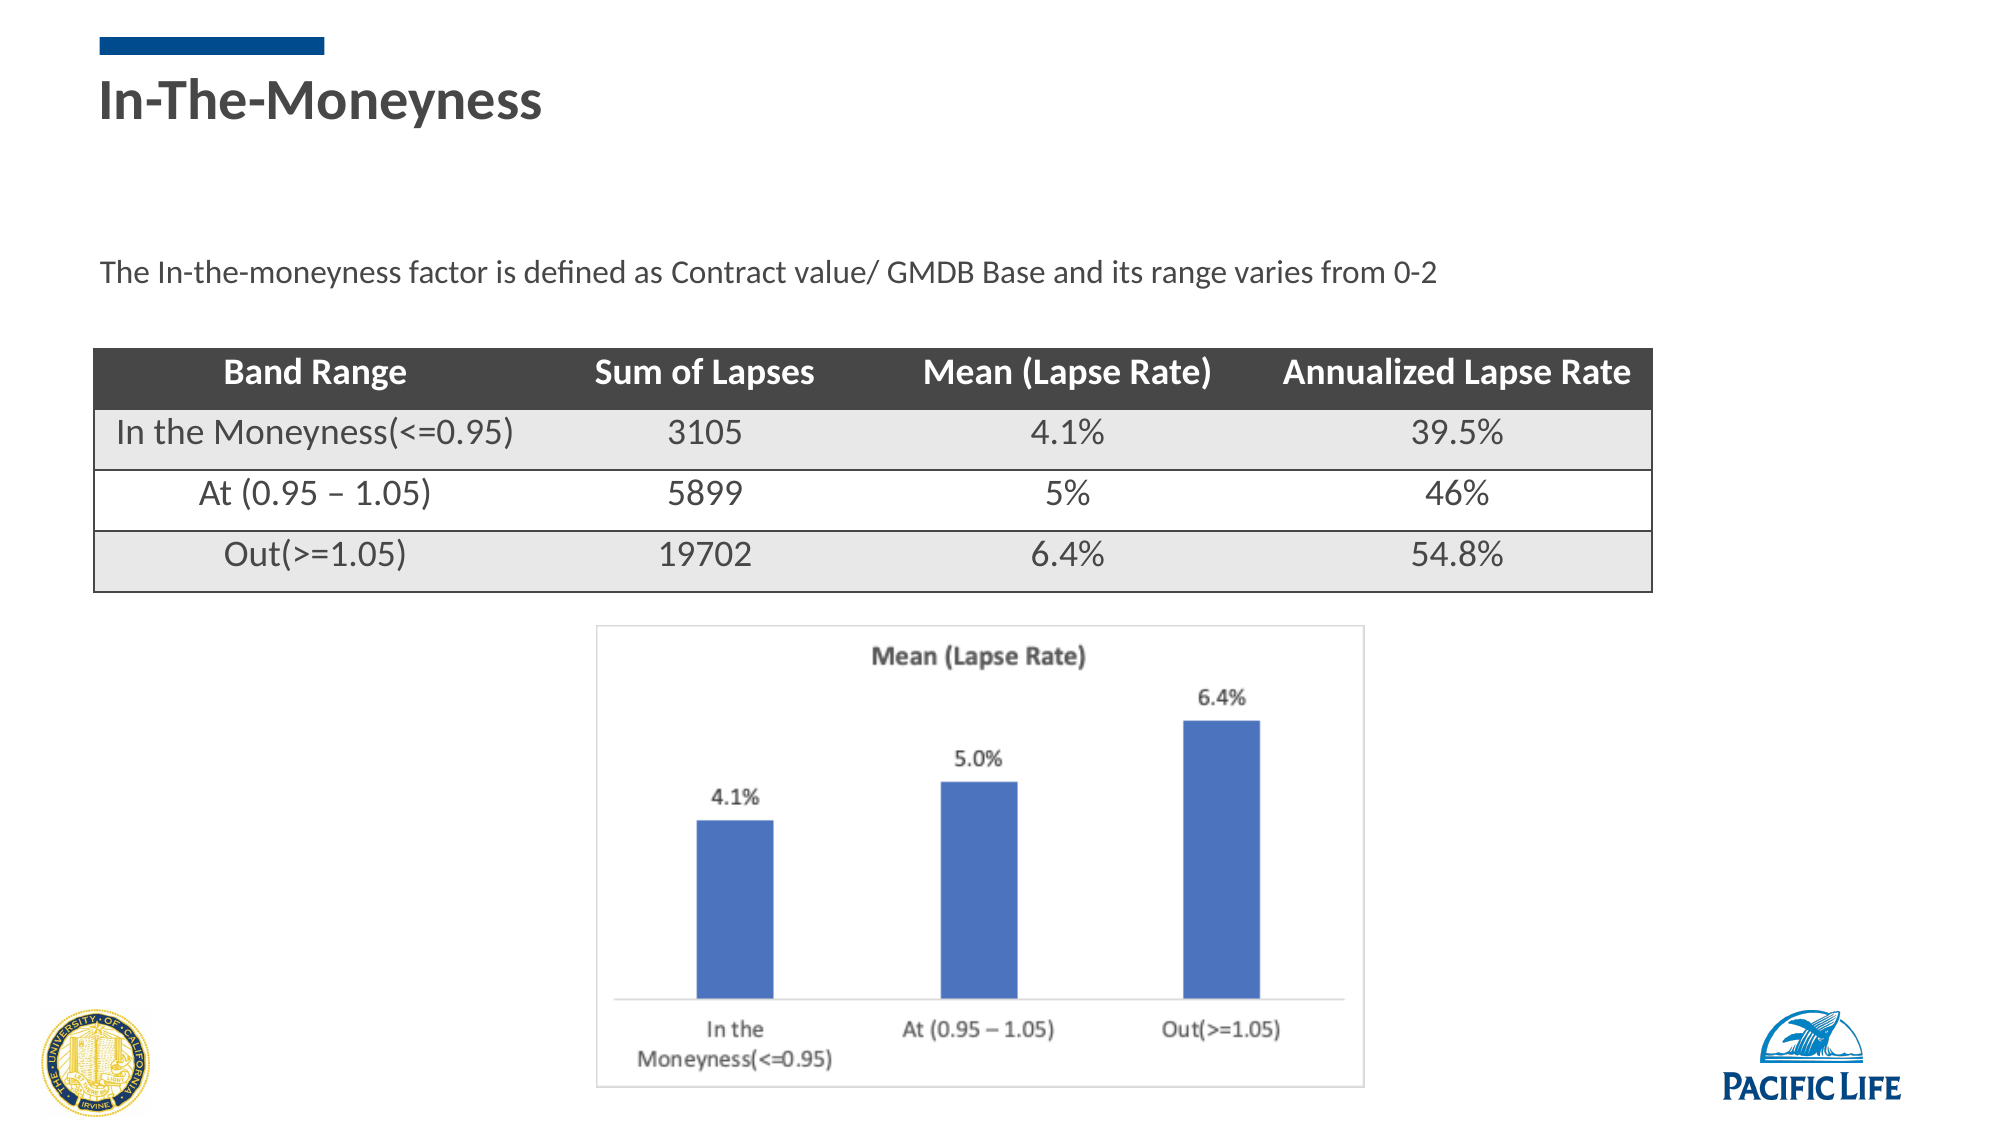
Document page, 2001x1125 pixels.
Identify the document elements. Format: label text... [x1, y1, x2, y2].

table_cell 3105 [537, 410, 873, 469]
text_box The In-the-moneyness factor is defined as Contract value/ GMDB Base and its range varies from 0-2 [84, 243, 1454, 298]
table_header Annualized Lapse Rate [1263, 349, 1651, 408]
table_cell 39.5% [1263, 410, 1651, 469]
table_header Sum of Lapses [537, 349, 873, 408]
picture [1802, 1053, 1835, 1060]
text_box In-The-Moneyness [83, 61, 1878, 183]
picture [1723, 1010, 1901, 1100]
table_cell Out(>=1.05) [95, 532, 537, 591]
table_cell 6.4% [873, 532, 1263, 591]
picture [1827, 1022, 1860, 1060]
table_header Band Range [95, 349, 537, 408]
table_cell 54.8% [1263, 532, 1651, 591]
picture [1823, 1010, 1837, 1027]
table_cell 4.1% [873, 410, 1263, 469]
table_cell At (0.95 – 1.05) [95, 471, 537, 530]
picture [41, 1008, 150, 1118]
table_cell 5% [873, 471, 1263, 530]
table_cell 46% [1263, 471, 1651, 530]
table_header Mean (Lapse Rate) [873, 349, 1263, 408]
table_cell 19702 [537, 532, 873, 591]
table_cell In the Moneyness(<=0.95) [95, 410, 537, 469]
picture [595, 625, 1365, 1089]
table_cell 5899 [537, 471, 873, 530]
picture [1767, 1021, 1804, 1053]
picture [1790, 1013, 1826, 1023]
